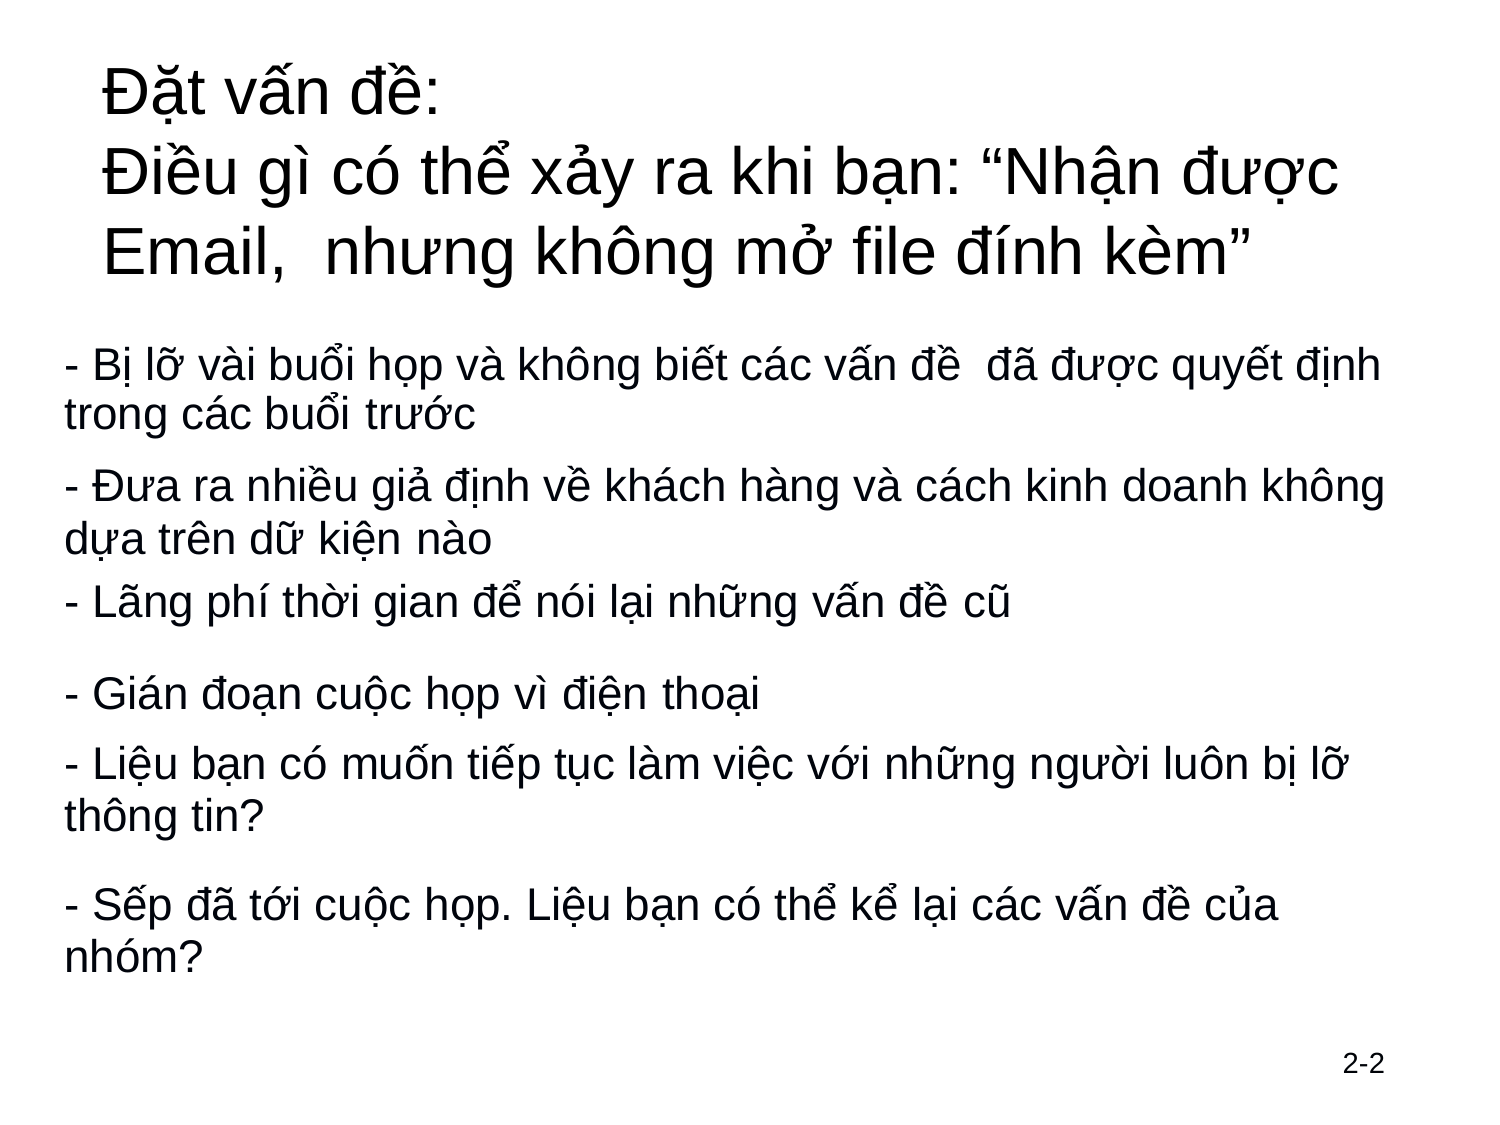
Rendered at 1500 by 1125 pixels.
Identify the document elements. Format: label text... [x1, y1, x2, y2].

title Đặt vấn đề: Điều gì có thể xảy ra khi bạn: “Nhận được Email, nhưng không mở file đính kèm” [100, 45, 1450, 288]
text_box - Bị lỡ vài buổi họp và không biết các vấn đề đã được quyết định trong các buổi trước - Đưa ra nhiều giả định về khách hàng và cách kinh doanh không dựa trên dữ kiện nào - Lãng phí thời gian để nói lại những vấn đề cũ - Gián đoạn cuộc họp vì điện thoại - Liệu bạn có muốn tiếp tục làm việc với những người luôn bị lỡ thông tin? - Sếp đã tới cuộc họp. Liệu bạn có thể kể lại các vấn đề của nhóm? [62, 331, 1404, 982]
text_box 2-2 [1340, 1042, 1388, 1080]
